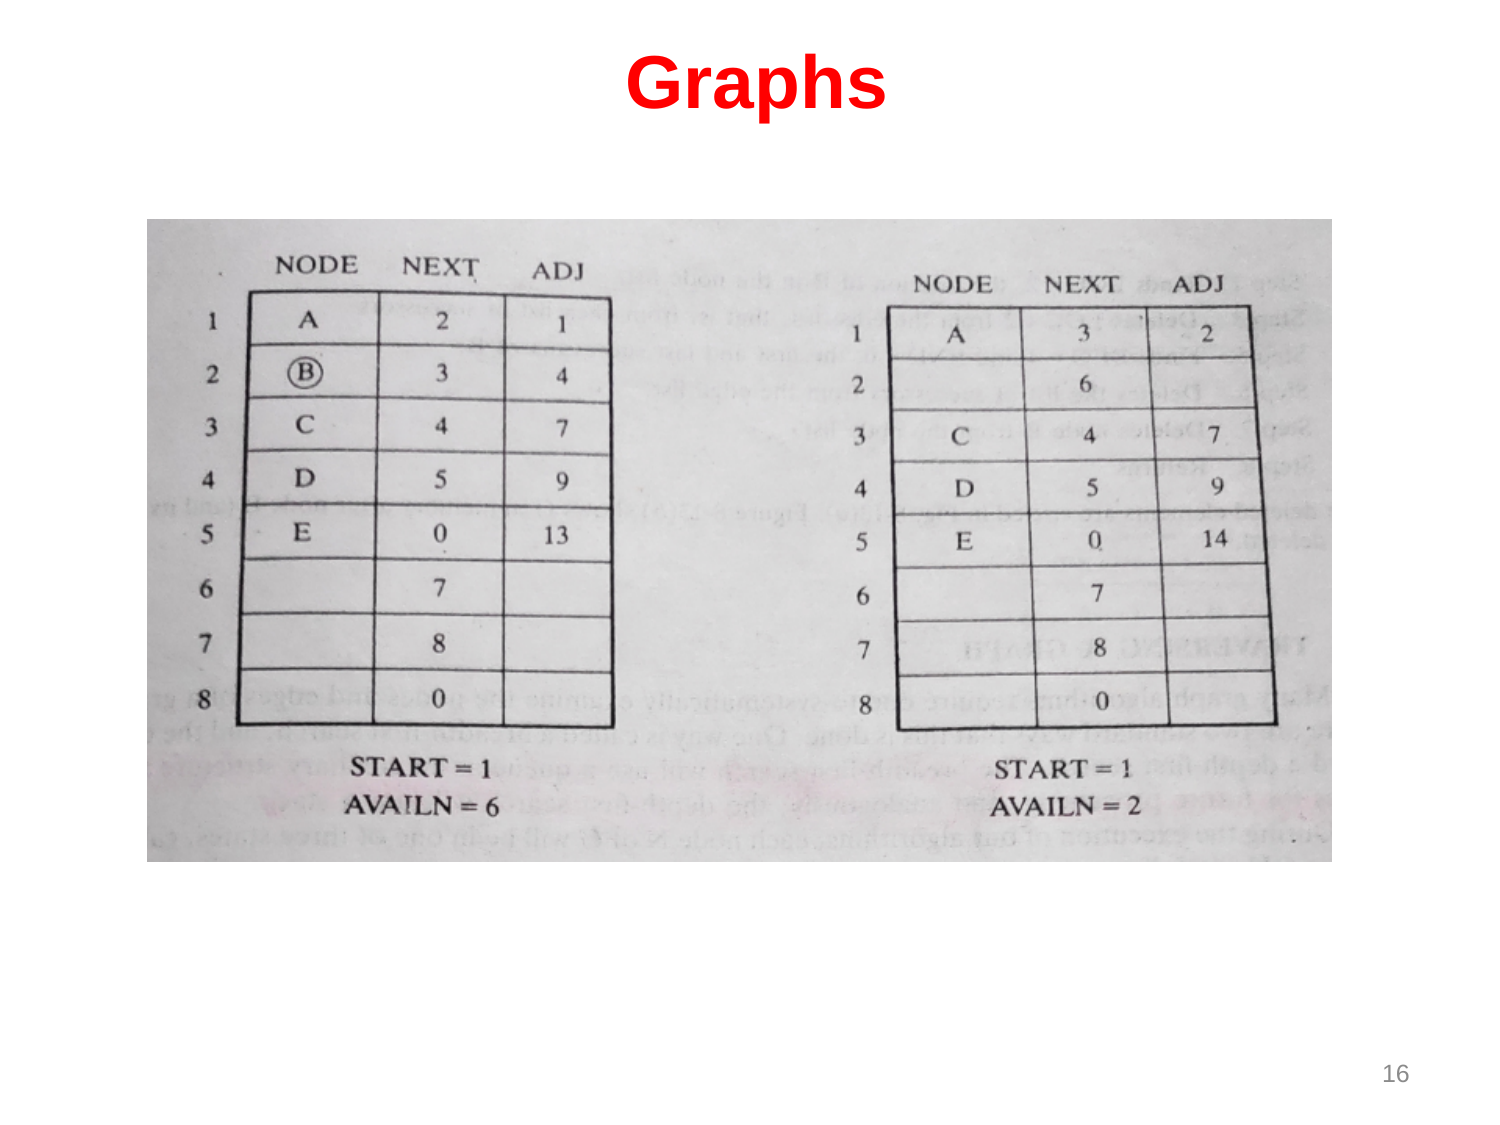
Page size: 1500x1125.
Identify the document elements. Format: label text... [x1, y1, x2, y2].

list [147, 219, 1333, 863]
title Graphs [64, 19, 1449, 138]
slide_number 16 [1074, 1042, 1425, 1103]
